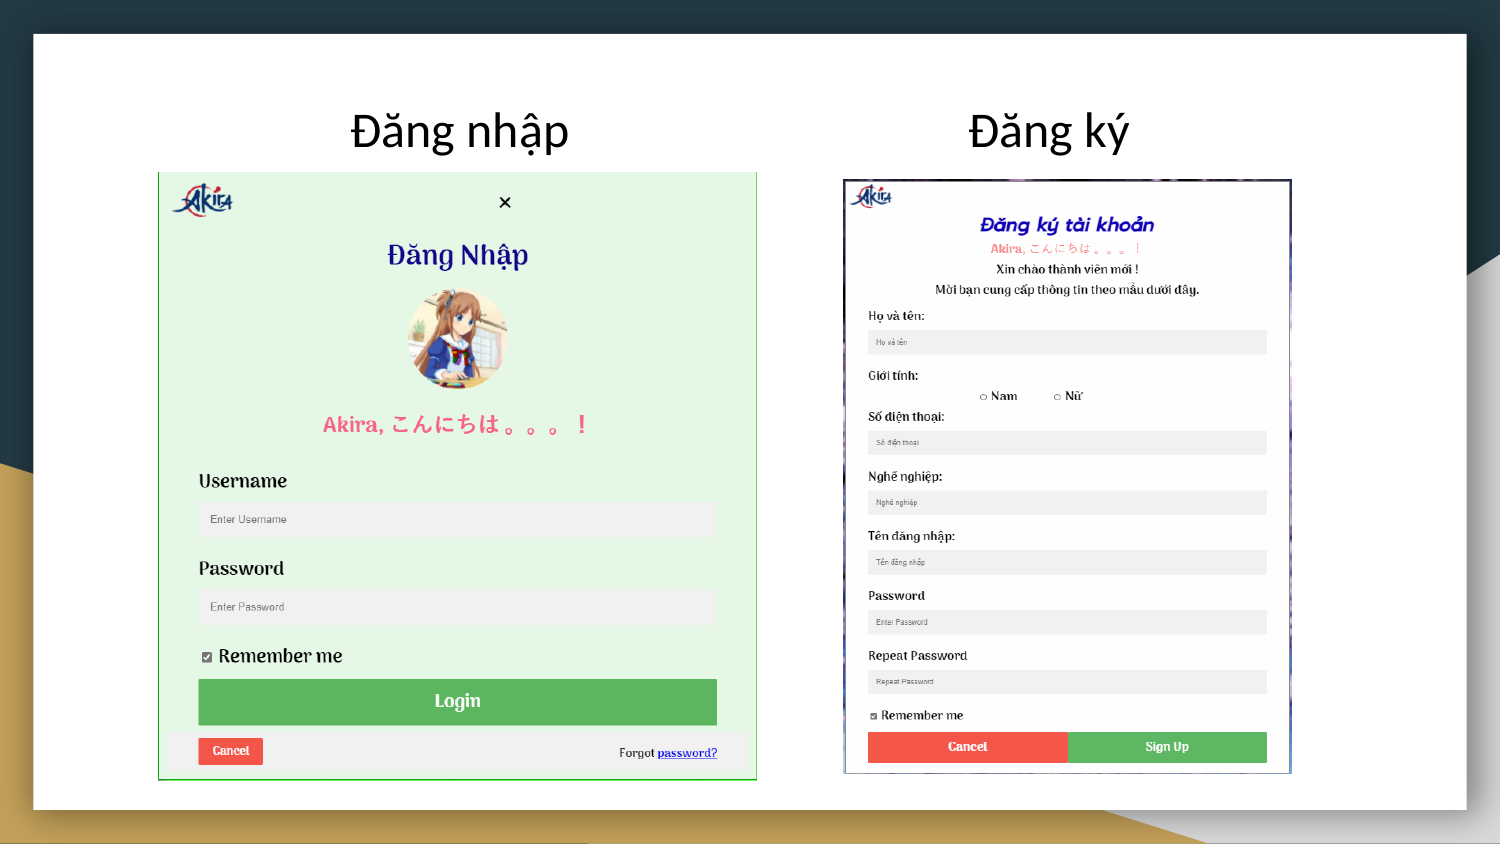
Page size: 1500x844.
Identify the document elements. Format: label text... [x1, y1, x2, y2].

text_box Đăng ký [953, 82, 1500, 173]
picture [157, 172, 757, 781]
text_box Đăng nhập [335, 82, 953, 173]
picture [842, 179, 1292, 775]
